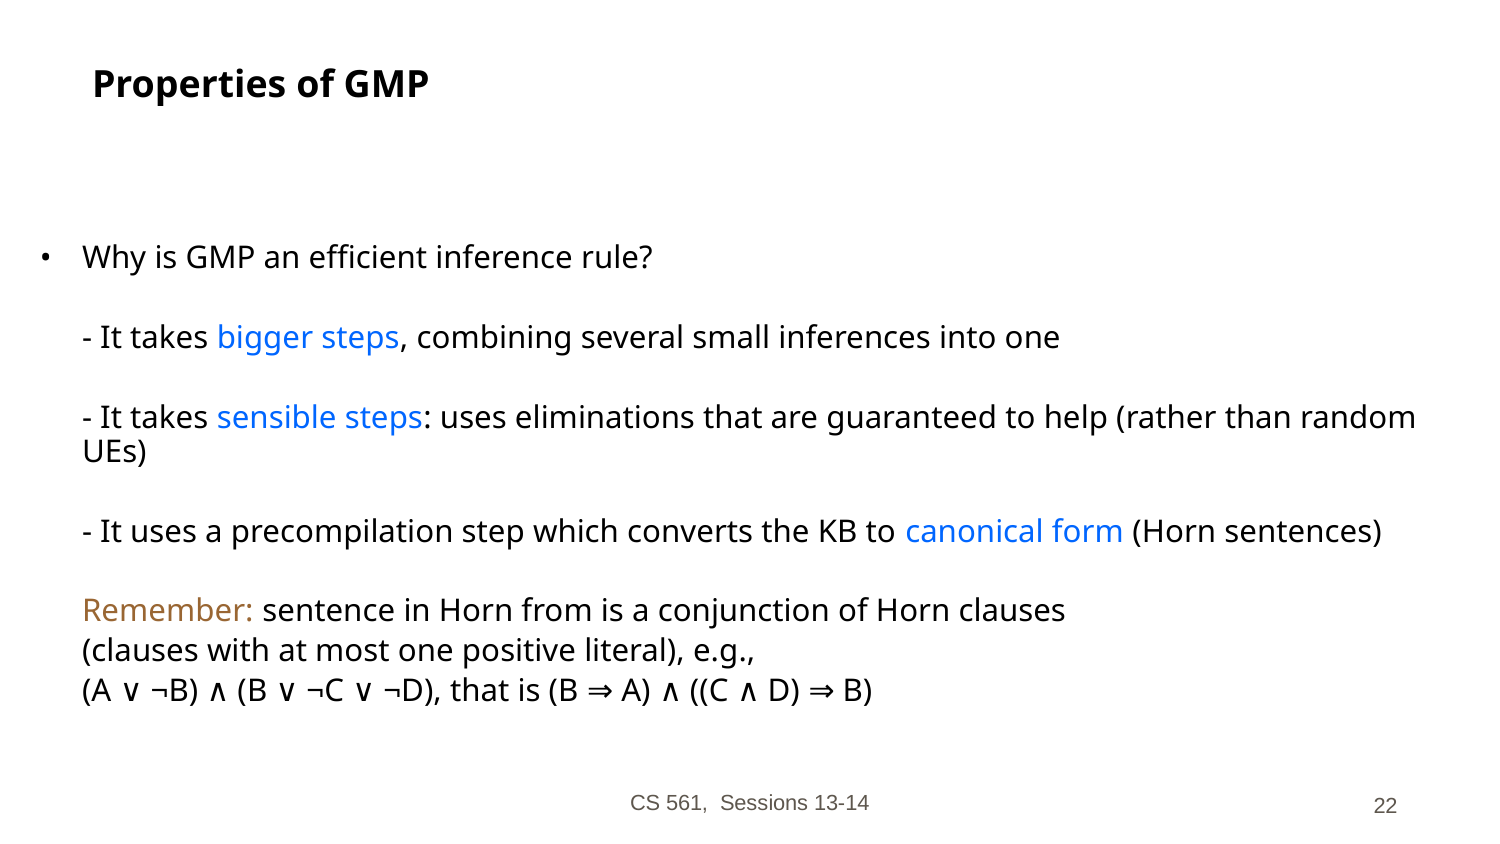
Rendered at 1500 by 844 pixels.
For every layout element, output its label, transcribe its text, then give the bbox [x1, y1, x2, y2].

slide_number ‹#› [1100, 785, 1413, 826]
footer CS 561, Sessions 13-14 [512, 785, 988, 823]
list Why is GMP an efficient inference rule? - It takes bigger steps, combining several small inferences into one - It takes sensible steps: uses eliminations that are guaranteed to help (rather than random UEs) - It uses a precompilation step which converts the KB to canonical form (Horn sentences) Remember: sentence in Horn from is a conjunction of Horn clauses (clauses with at most one positive literal), e.g., (A ∨ ¬B) ∧ (B ∨ ¬C ∨ ¬D), that is (B ⇒ A) ∧ ((C ∧ D) ⇒ B) [24, 234, 1475, 785]
title Properties of GMP [77, 28, 1415, 113]
